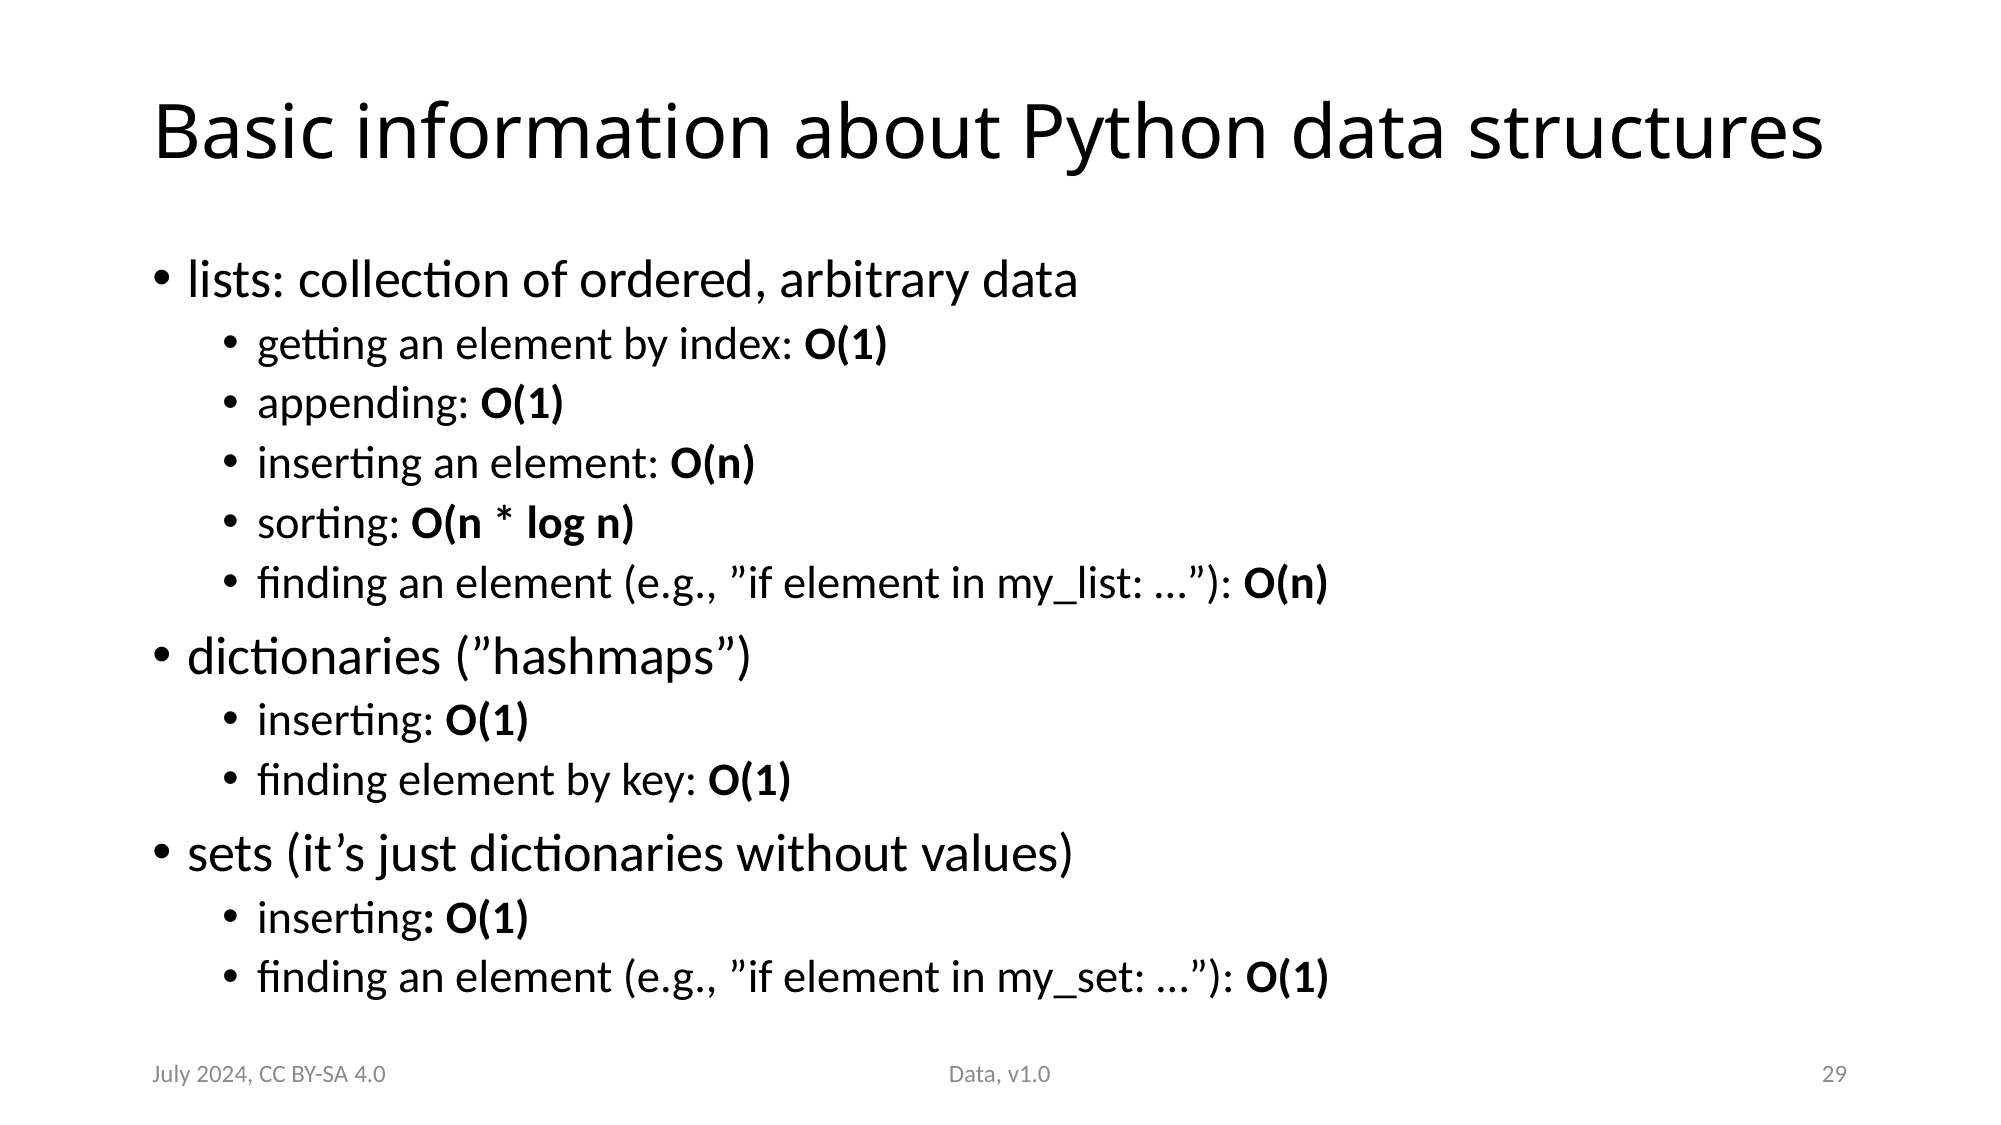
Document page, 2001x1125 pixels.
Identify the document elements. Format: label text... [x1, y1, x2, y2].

title Basic information about Python data structures [137, 59, 1863, 209]
slide_number 29 [1412, 1042, 1863, 1103]
footer Data, v1.0 [662, 1042, 1338, 1103]
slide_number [137, 1042, 588, 1103]
list lists: collection of ordered, arbitrary data getting an element by index: O(1) appending: O(1) inserting an element: O(n) sorting: O(n * log n) finding an element (e.g., ”if element in my_list: …”): O(n) dictionaries (”hashmaps”) inserting: O(1) finding element by key: O(1) sets (it’s just dictionaries without values) inserting: O(1) finding an element (e.g., ”if element in my_set: …”): O(1) [137, 243, 1863, 1014]
